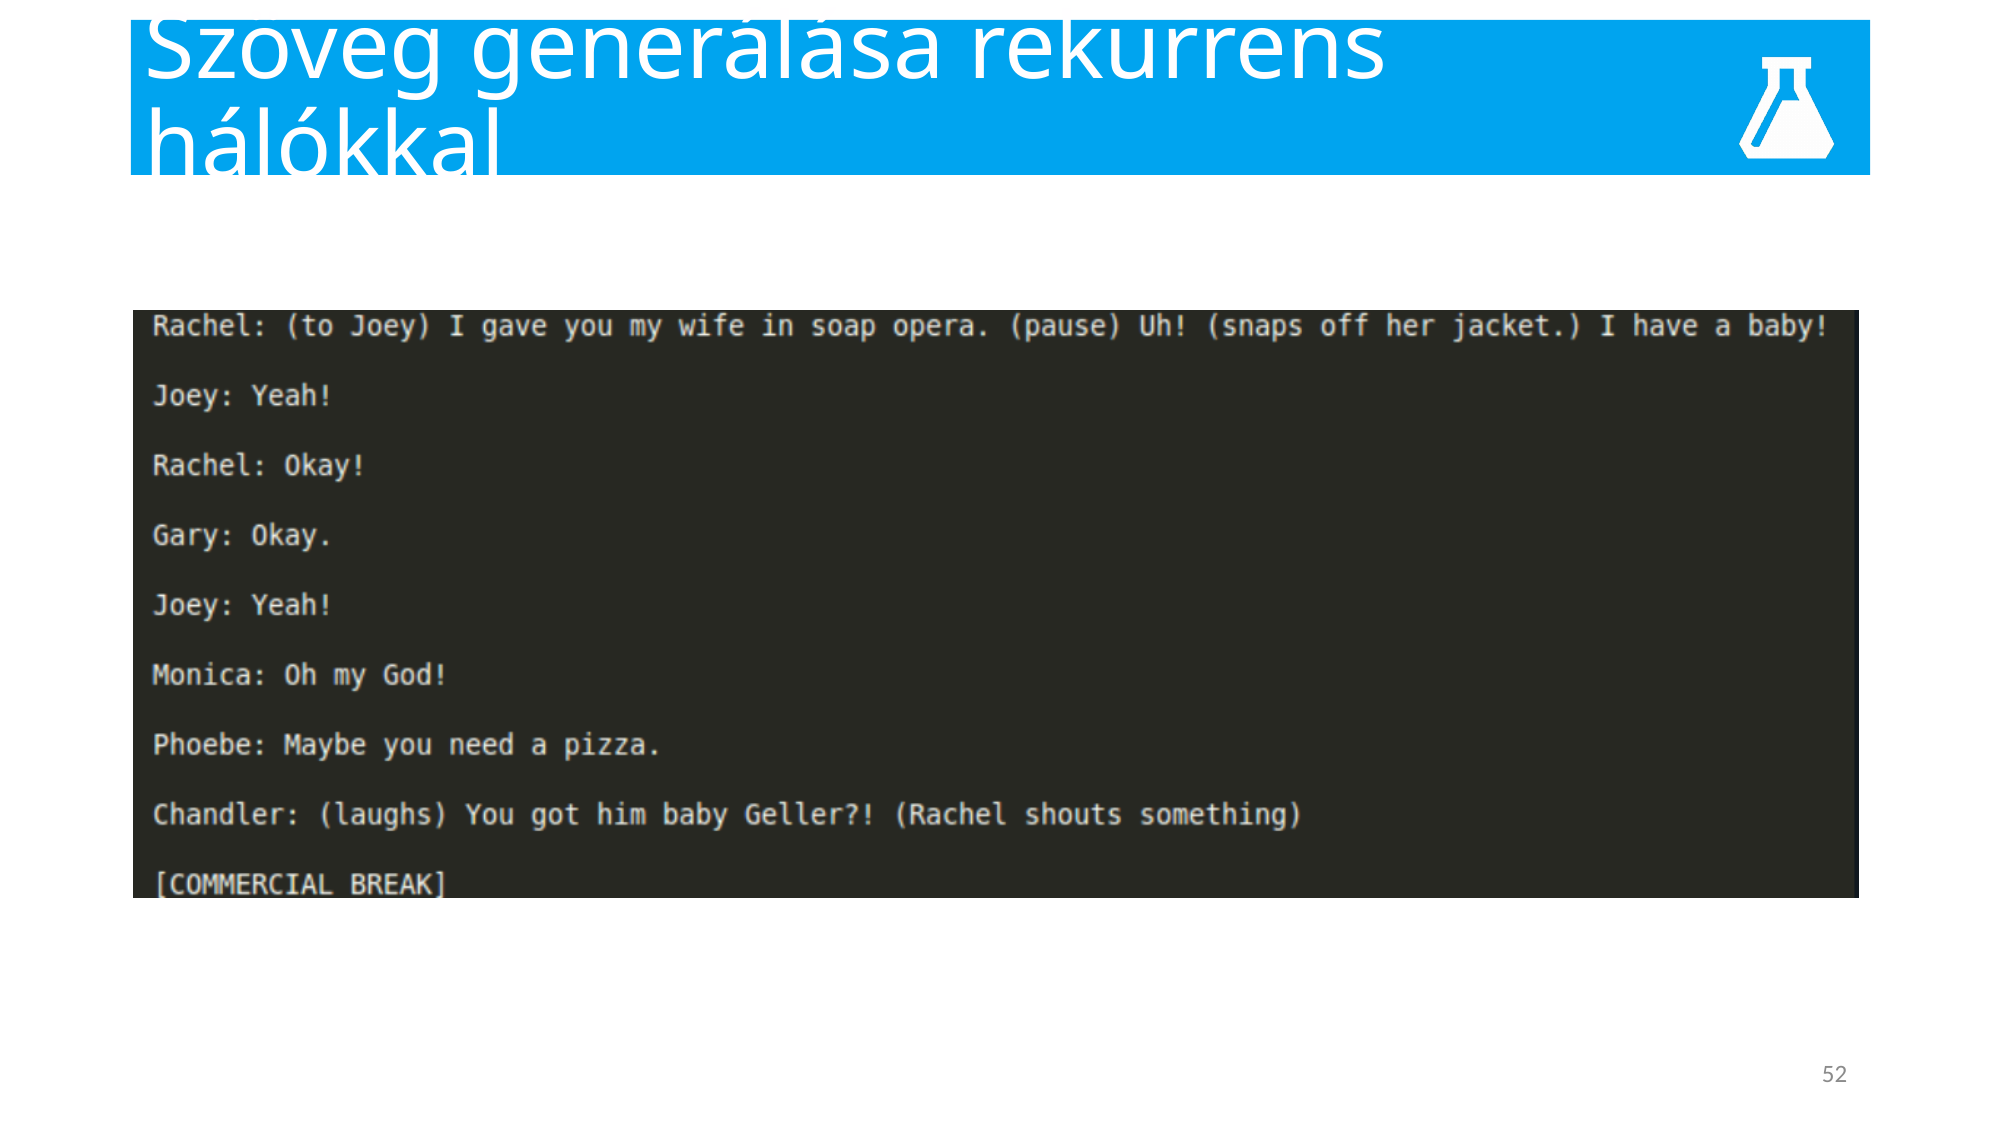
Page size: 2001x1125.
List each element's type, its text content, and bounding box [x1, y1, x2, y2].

slide_number 52 [1412, 1042, 1863, 1103]
title Szöveg generálása rekurrens hálókkal [129, 22, 1701, 175]
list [133, 310, 1871, 898]
picture [1740, 58, 1833, 158]
